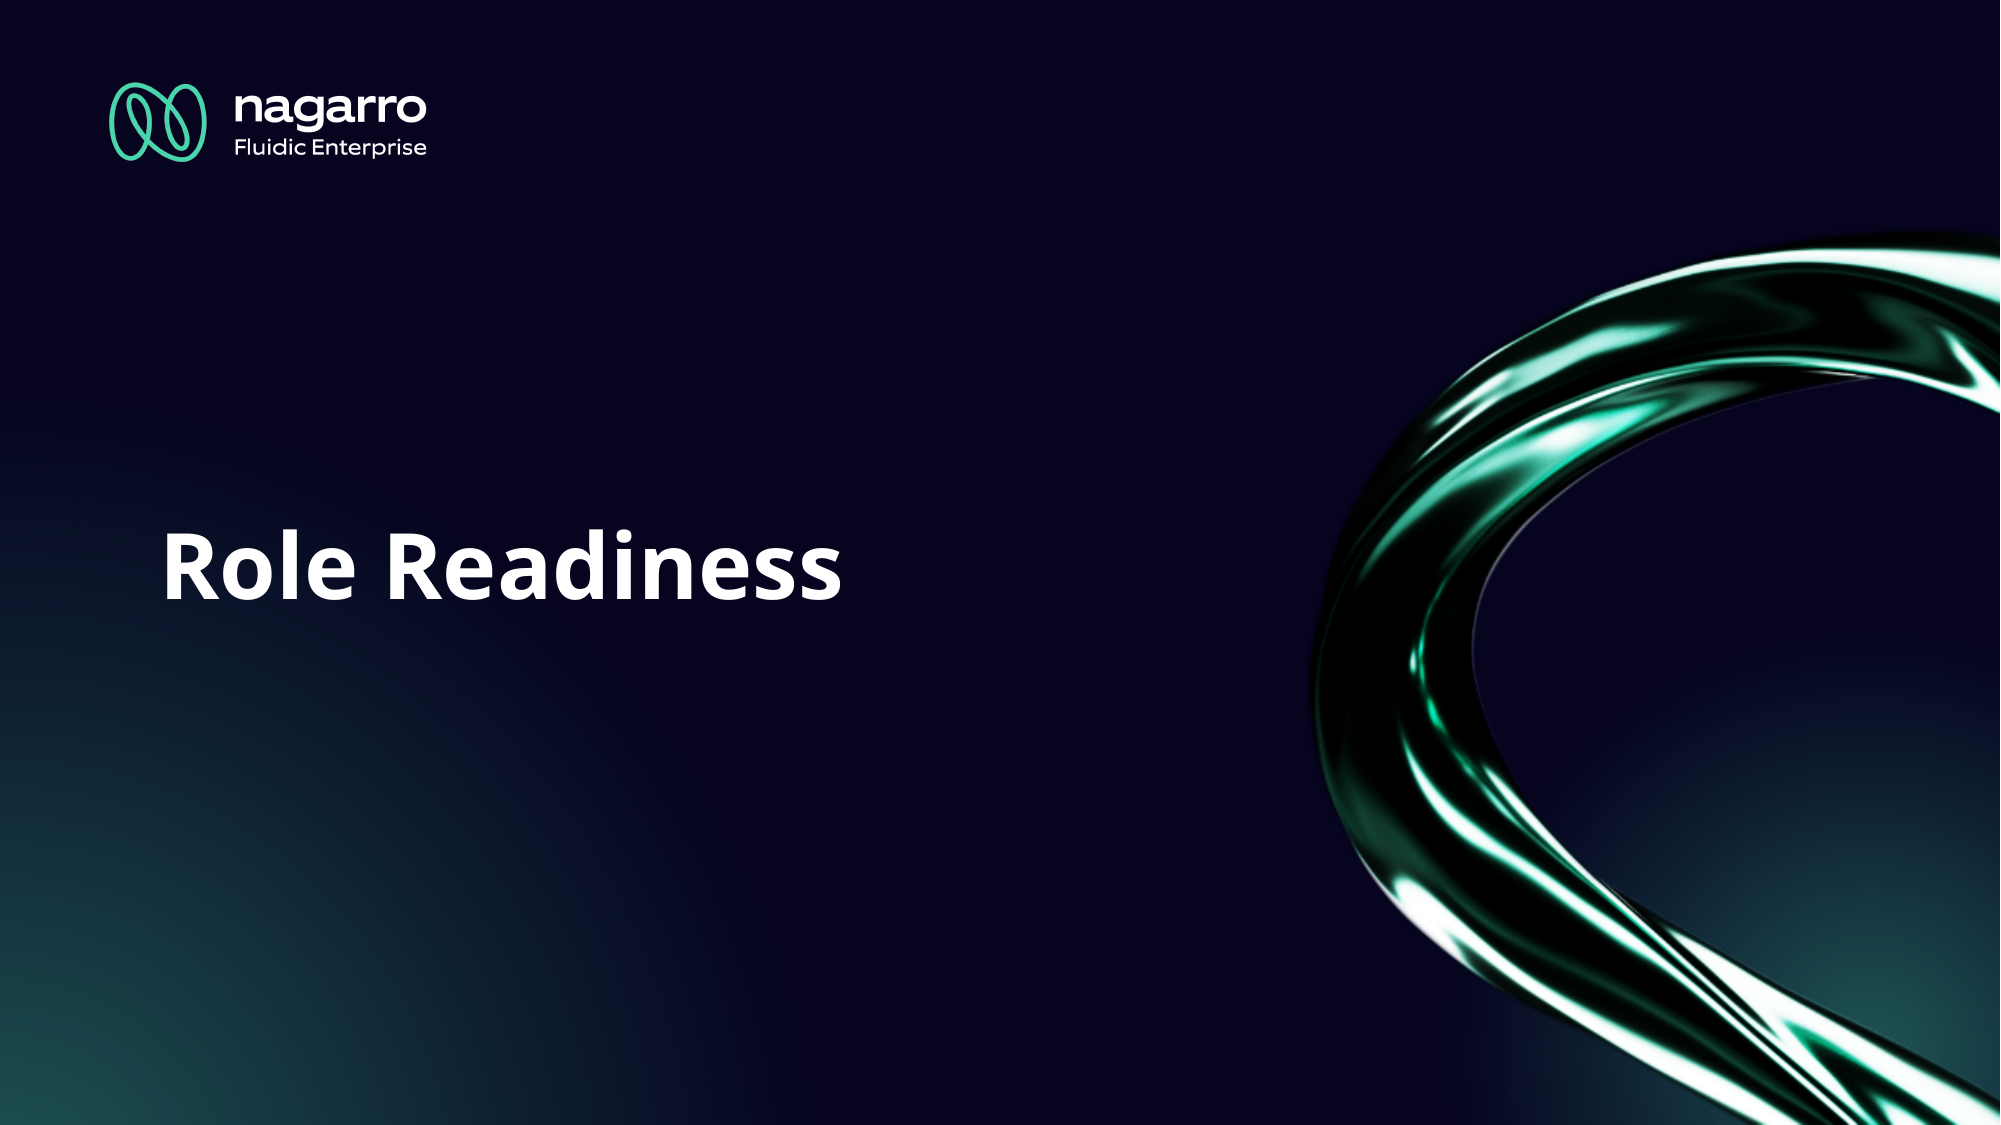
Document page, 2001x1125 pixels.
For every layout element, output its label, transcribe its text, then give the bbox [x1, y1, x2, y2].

picture [1126, 152, 2000, 1125]
picture [86, 31, 449, 213]
title Role Readiness [147, 499, 1688, 626]
